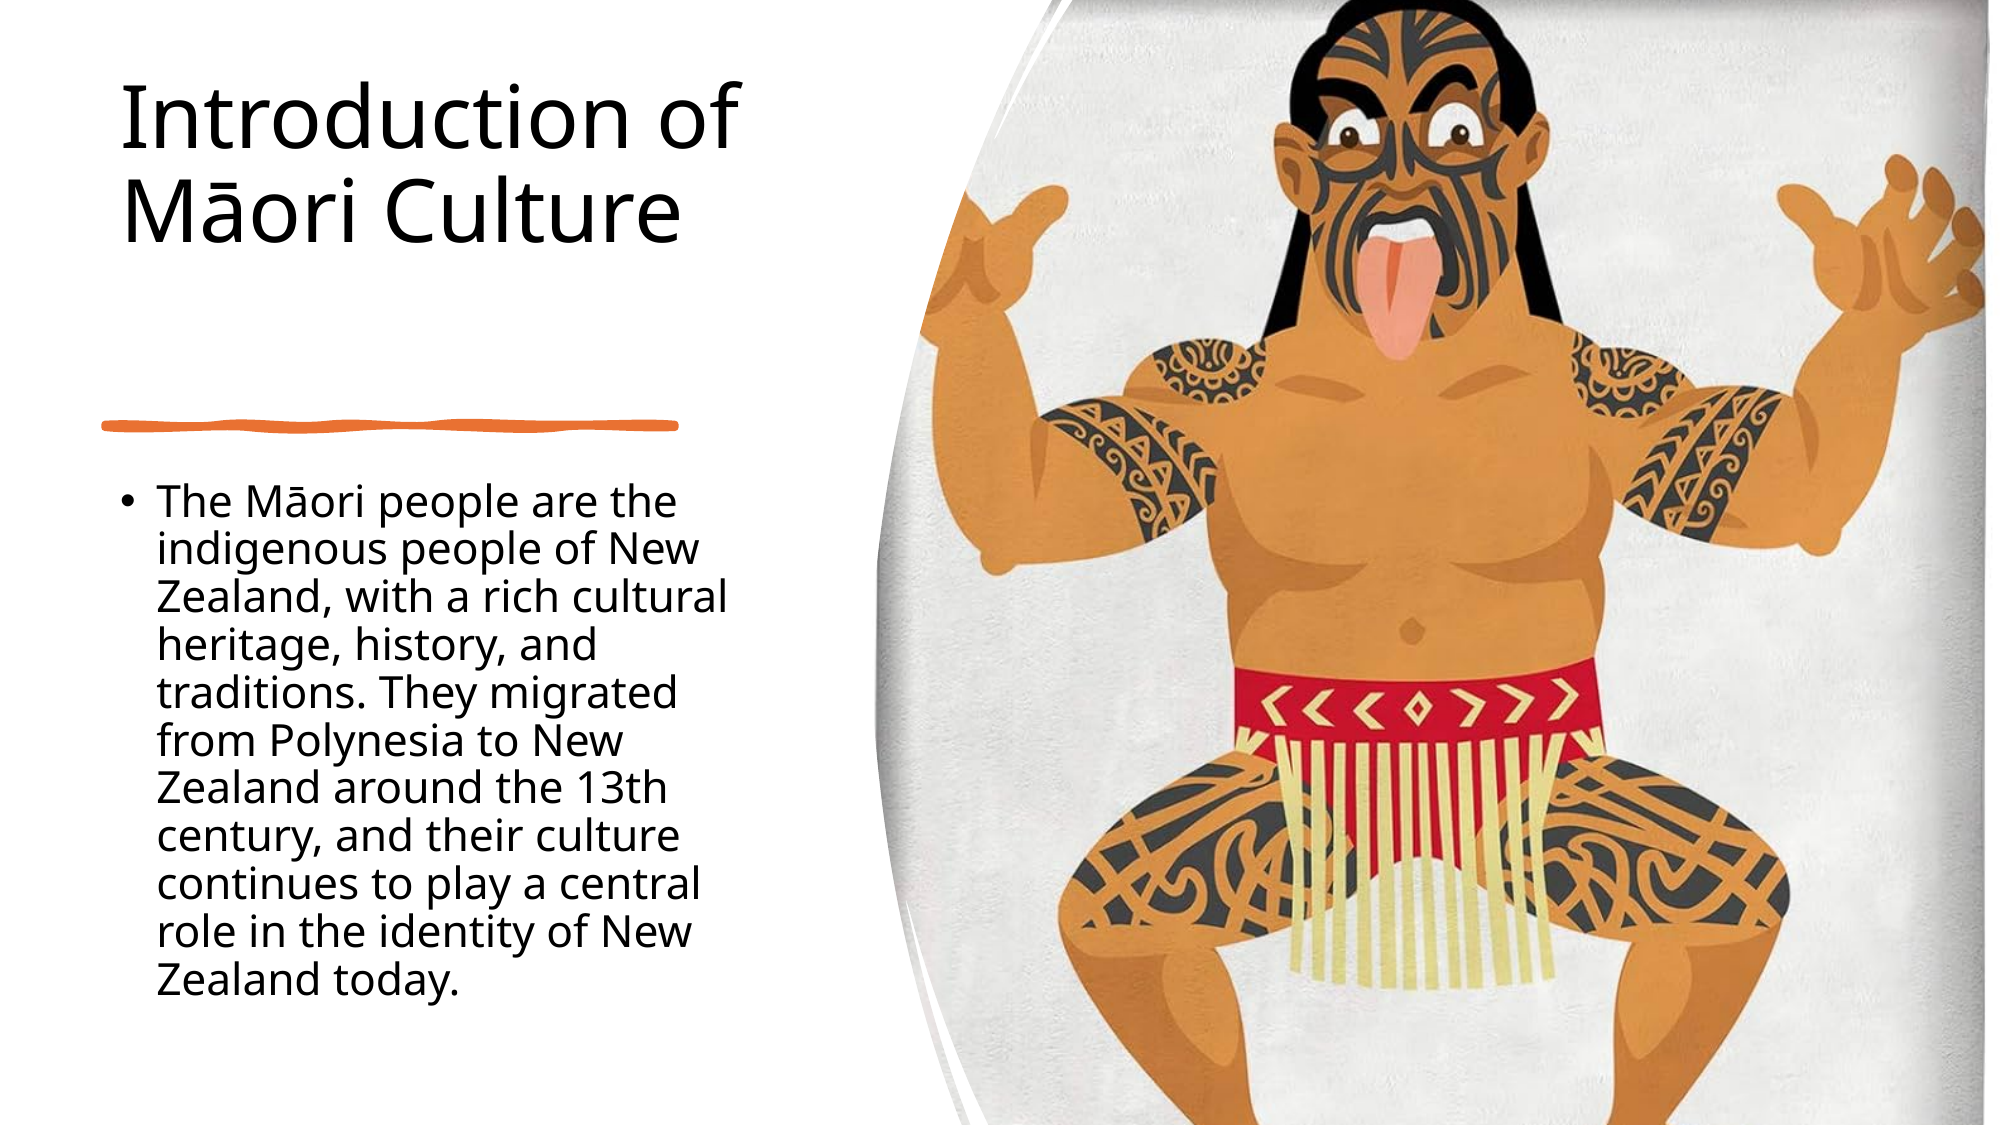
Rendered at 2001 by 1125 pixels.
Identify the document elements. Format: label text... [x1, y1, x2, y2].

text_box [103, 420, 677, 432]
picture [870, 0, 2000, 1125]
list The Māori people are the indigenous people of New Zealand, with a rich cultural heritage, history, and traditions. They migrated from Polynesia to New Zealand around the 13th century, and their culture continues to play a central role in the identity of New Zealand today. [105, 471, 802, 1016]
text_box [0, 0, 870, 1125]
title Introduction of Māori Culture [105, 53, 822, 375]
